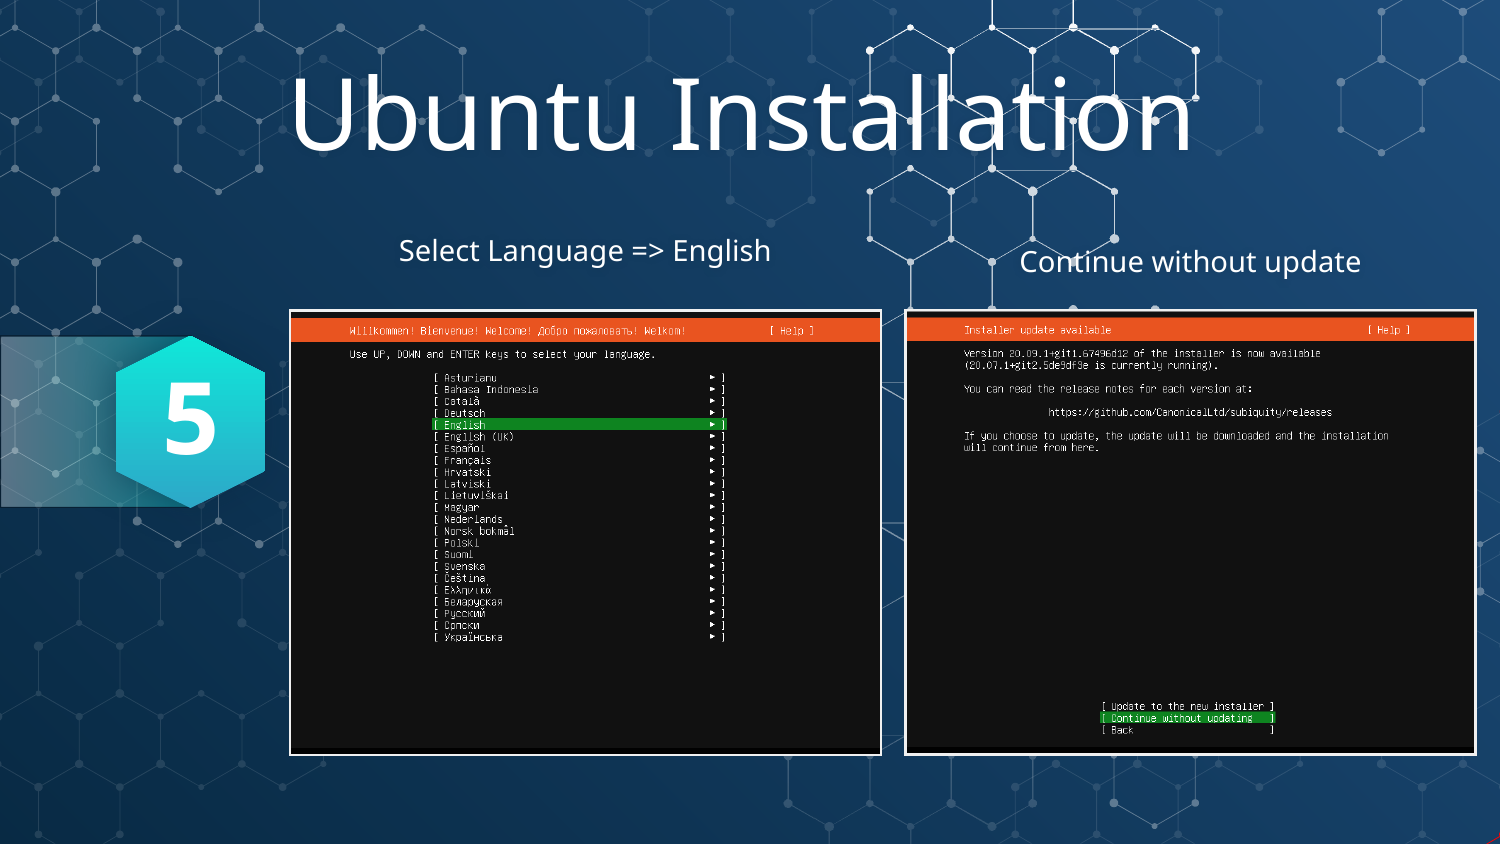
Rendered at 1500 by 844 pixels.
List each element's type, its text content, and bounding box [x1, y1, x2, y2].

picture [289, 309, 882, 756]
picture [904, 309, 1477, 756]
text_box Select Language => English [289, 234, 882, 268]
text_box Continue without update [894, 245, 1487, 279]
title Ubuntu Installation [287, 71, 1376, 172]
text_box 5 [116, 335, 266, 509]
